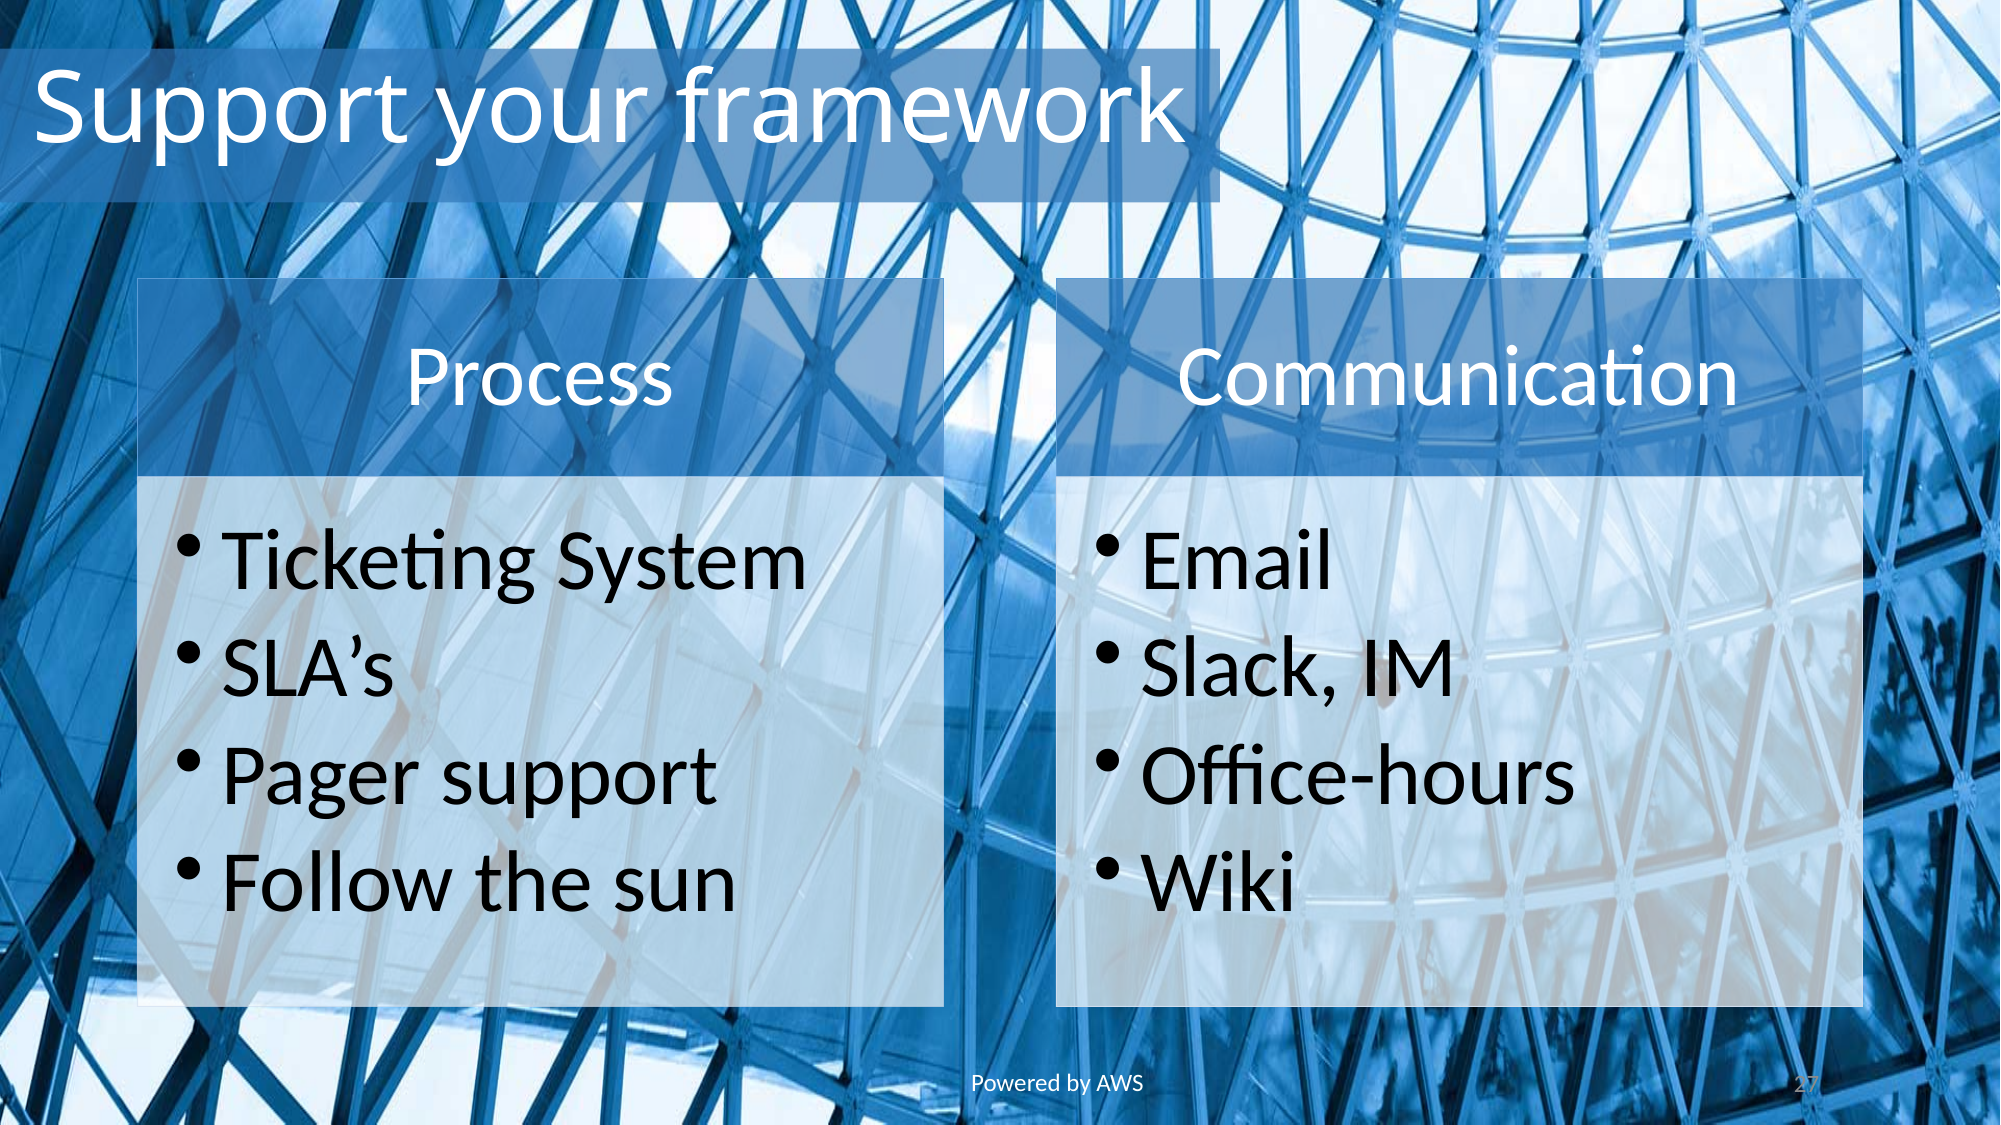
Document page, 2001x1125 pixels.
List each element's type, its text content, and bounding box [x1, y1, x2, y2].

picture [0, 0, 2000, 1125]
slide_number 27 [1384, 1052, 1835, 1113]
text_box Powered by AWS [956, 1100, 1246, 1105]
footer [879, 1039, 1294, 1100]
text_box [137, 277, 1863, 1008]
text_box Support your framework [0, 48, 1220, 203]
